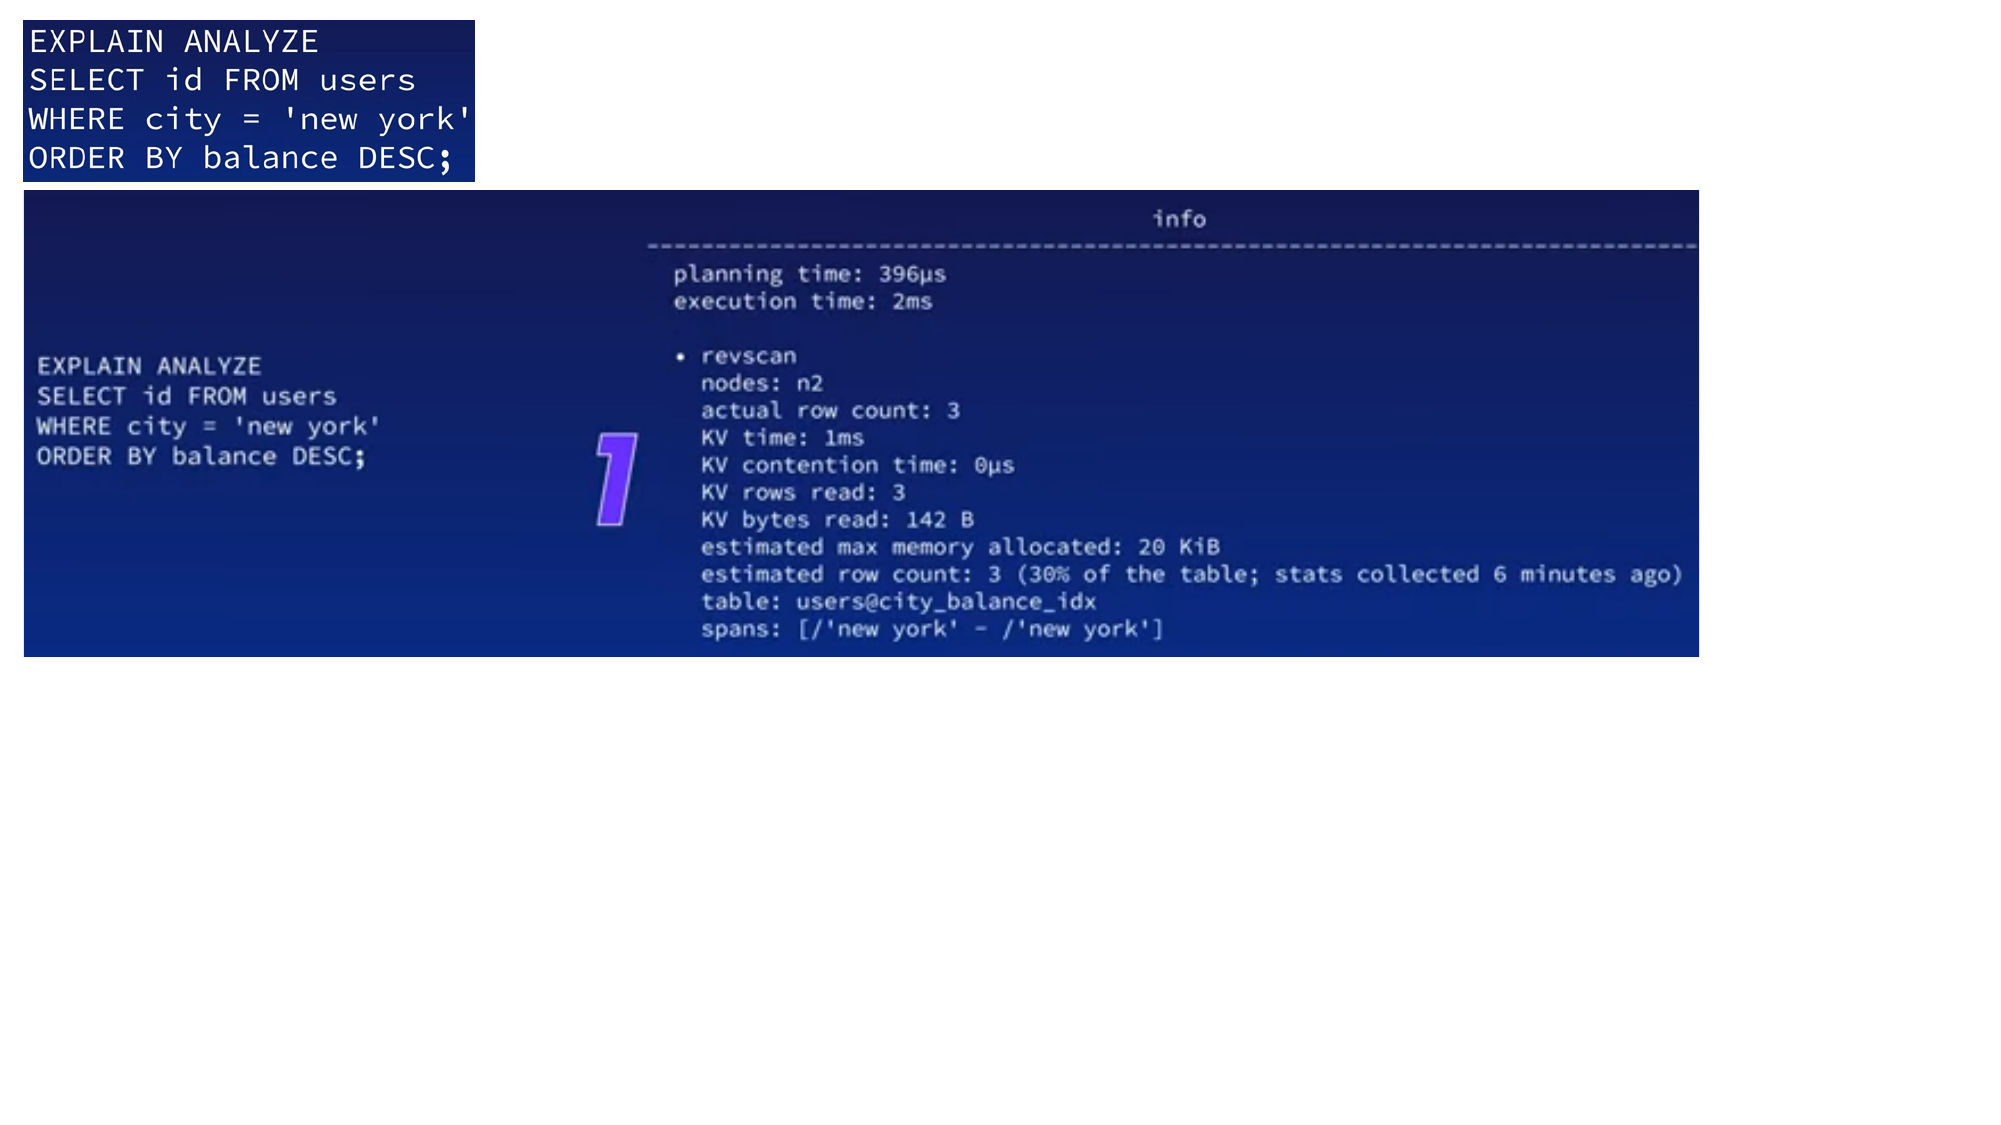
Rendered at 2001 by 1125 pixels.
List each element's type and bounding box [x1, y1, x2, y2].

picture [23, 20, 475, 182]
picture [23, 190, 1700, 657]
